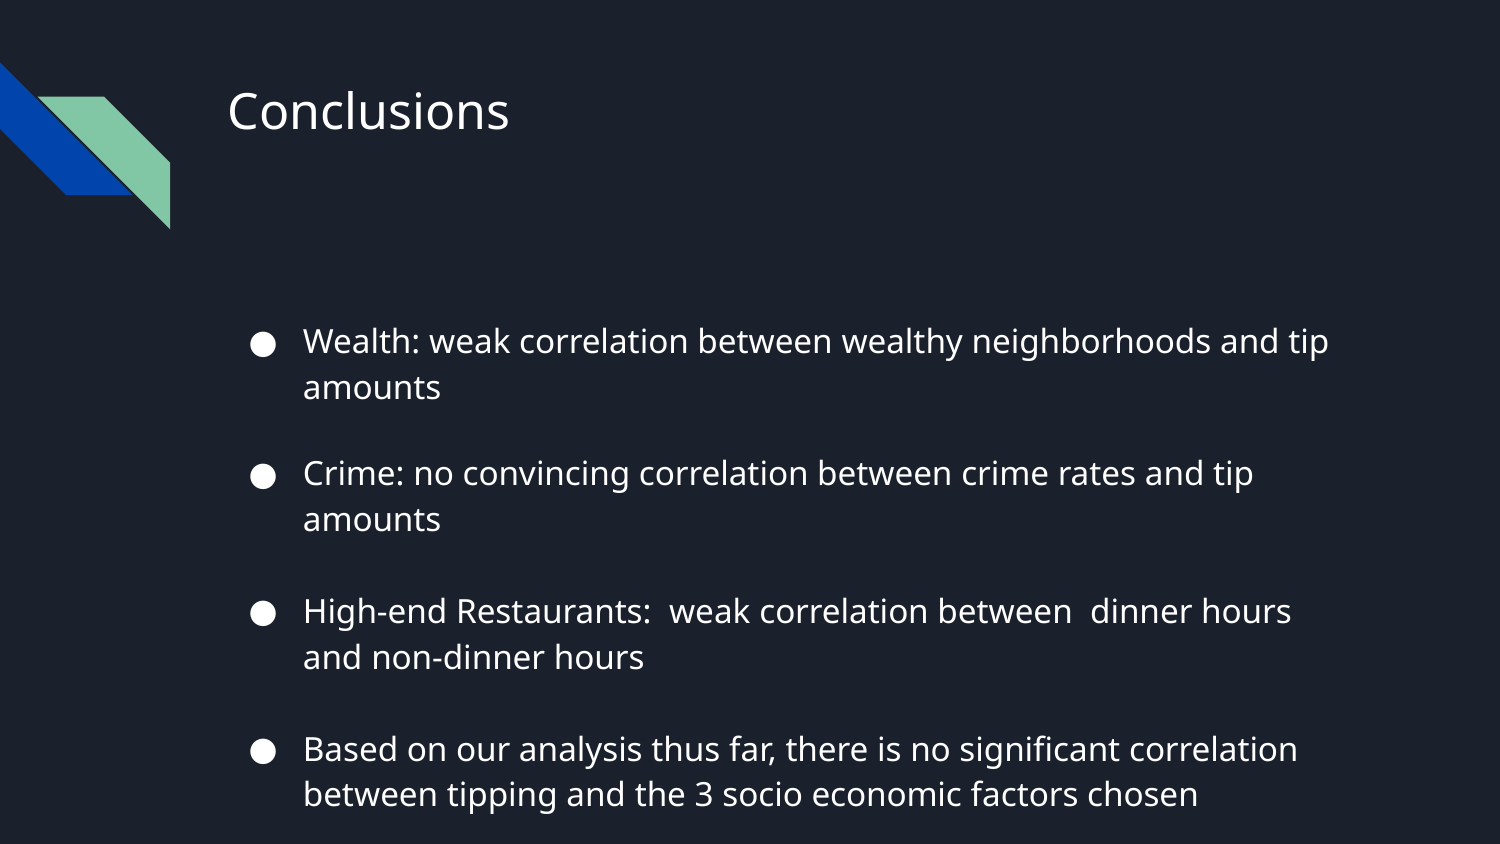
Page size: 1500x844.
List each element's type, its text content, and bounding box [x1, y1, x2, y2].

list Wealth: weak correlation between wealthy neighborhoods and tip amounts Crime: no convincing correlation between crime rates and tip amounts High-end Restaurants: weak correlation between dinner hours and non-dinner hours Based on our analysis thus far, there is no significant correlation between tipping and the 3 socio economic factors chosen [212, 299, 1368, 778]
title Conclusions [212, 64, 1368, 215]
